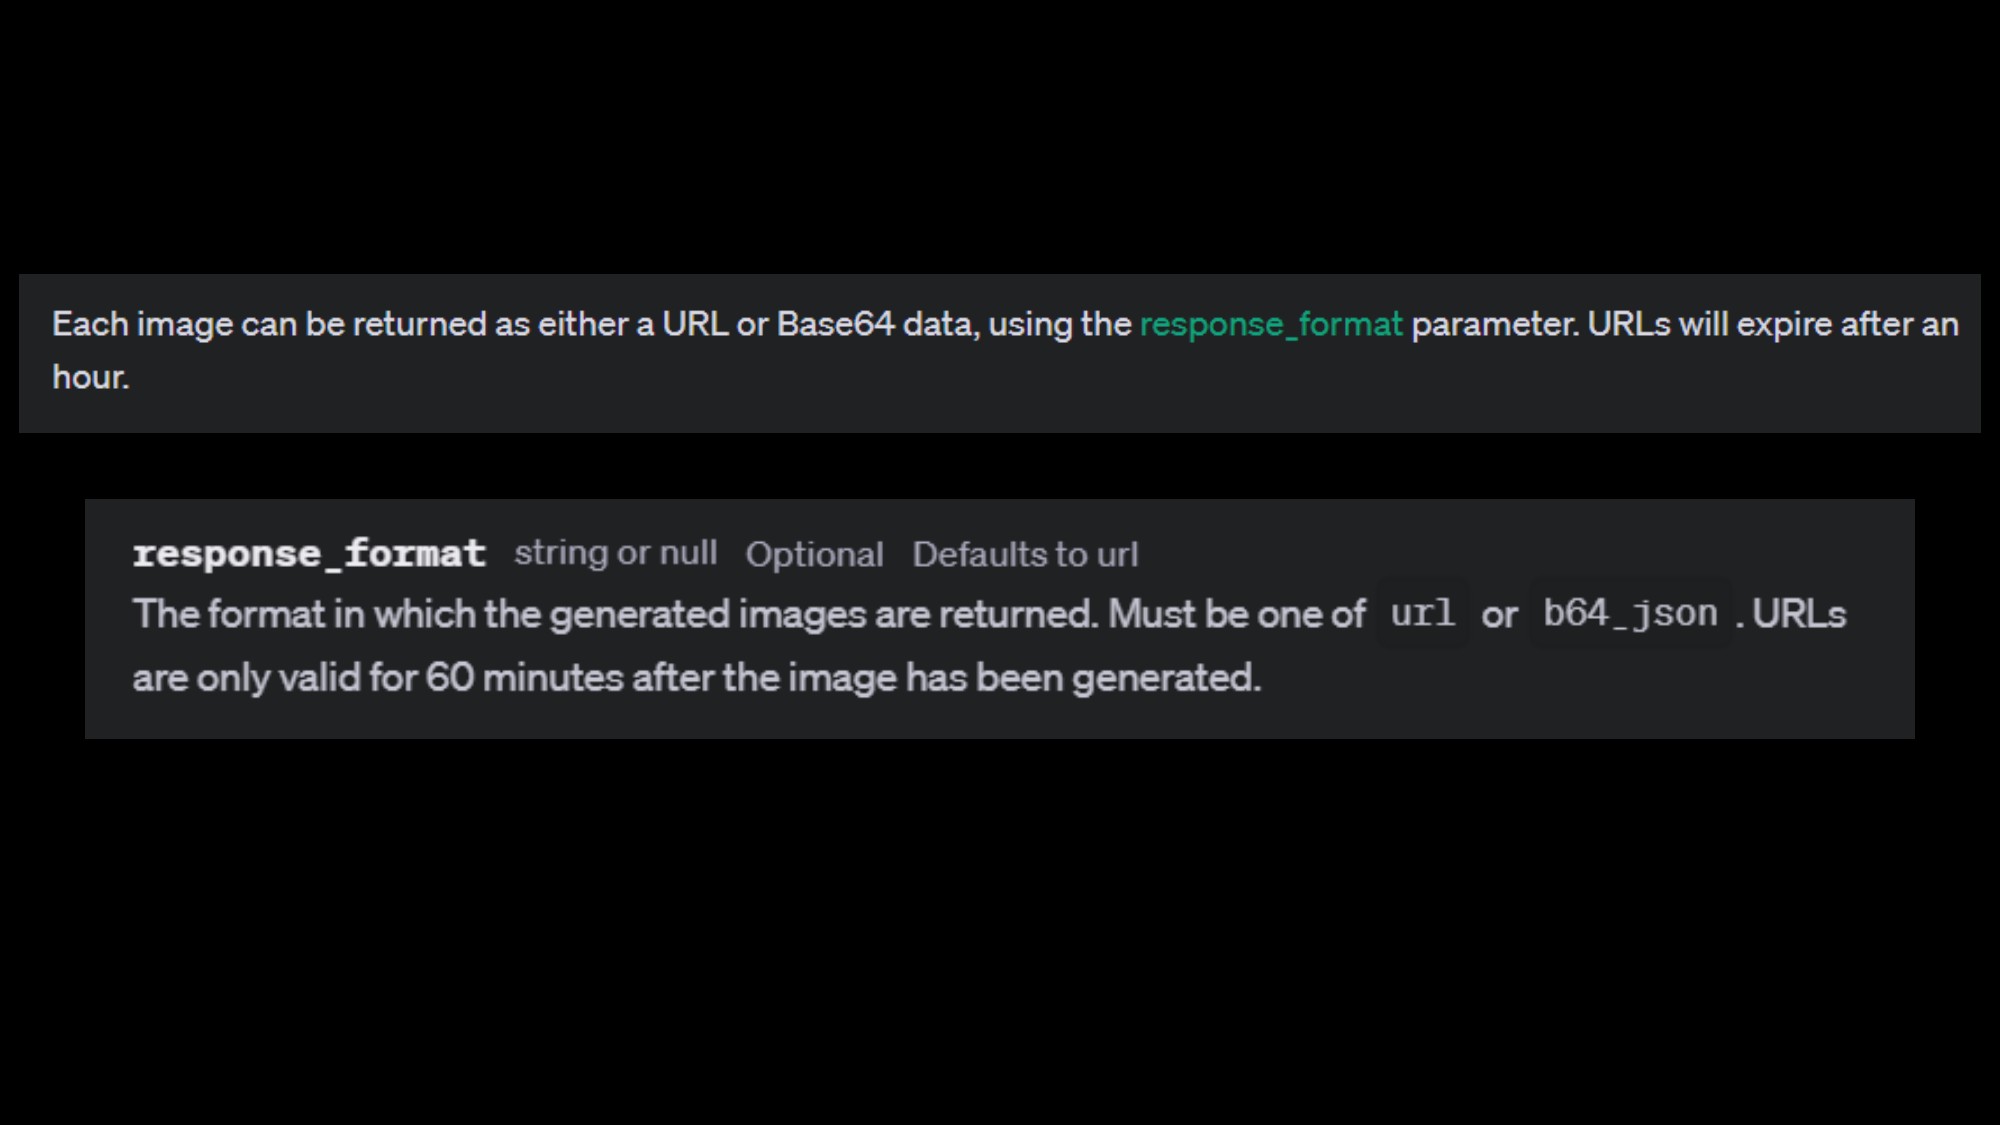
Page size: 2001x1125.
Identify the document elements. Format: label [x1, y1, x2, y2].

picture [85, 499, 1915, 739]
picture [19, 274, 1981, 433]
